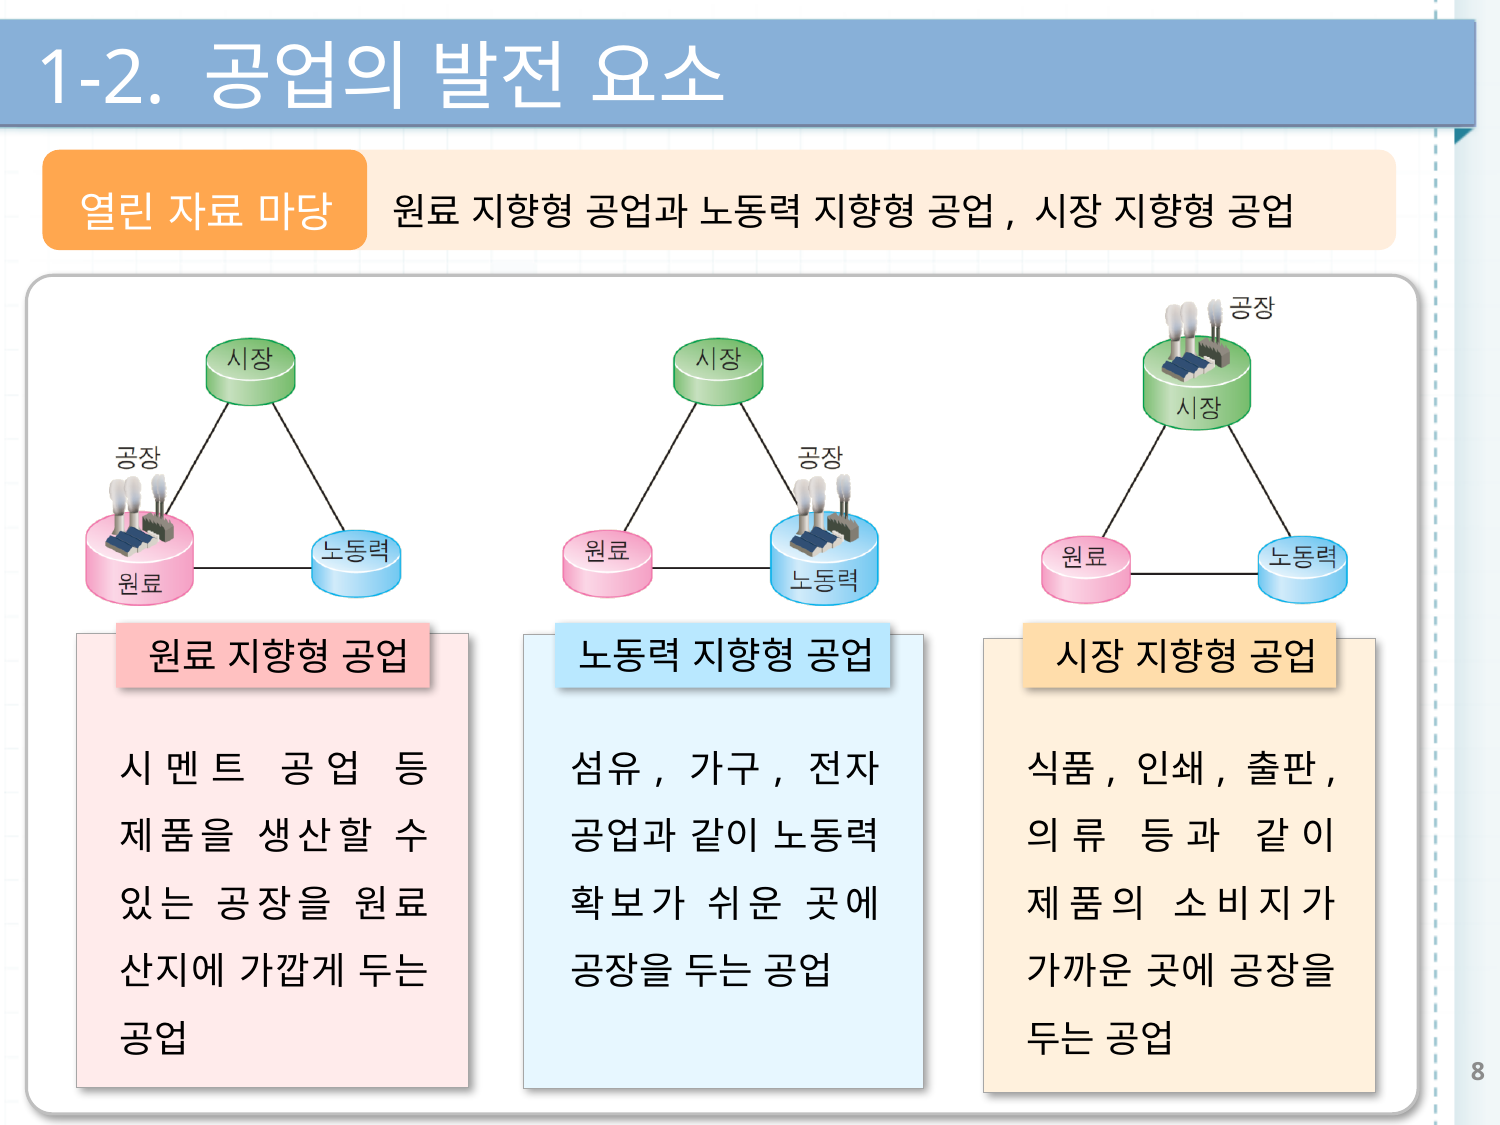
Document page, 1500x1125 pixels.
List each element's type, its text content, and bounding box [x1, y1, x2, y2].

list 1-2. 공업의 발전 요소 [0, 1, 1211, 121]
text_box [76, 622, 1376, 1093]
text_box [24, 273, 1421, 1116]
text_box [75, 293, 1359, 607]
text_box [42, 149, 1403, 251]
text_box 8 [1149, 1042, 1500, 1103]
